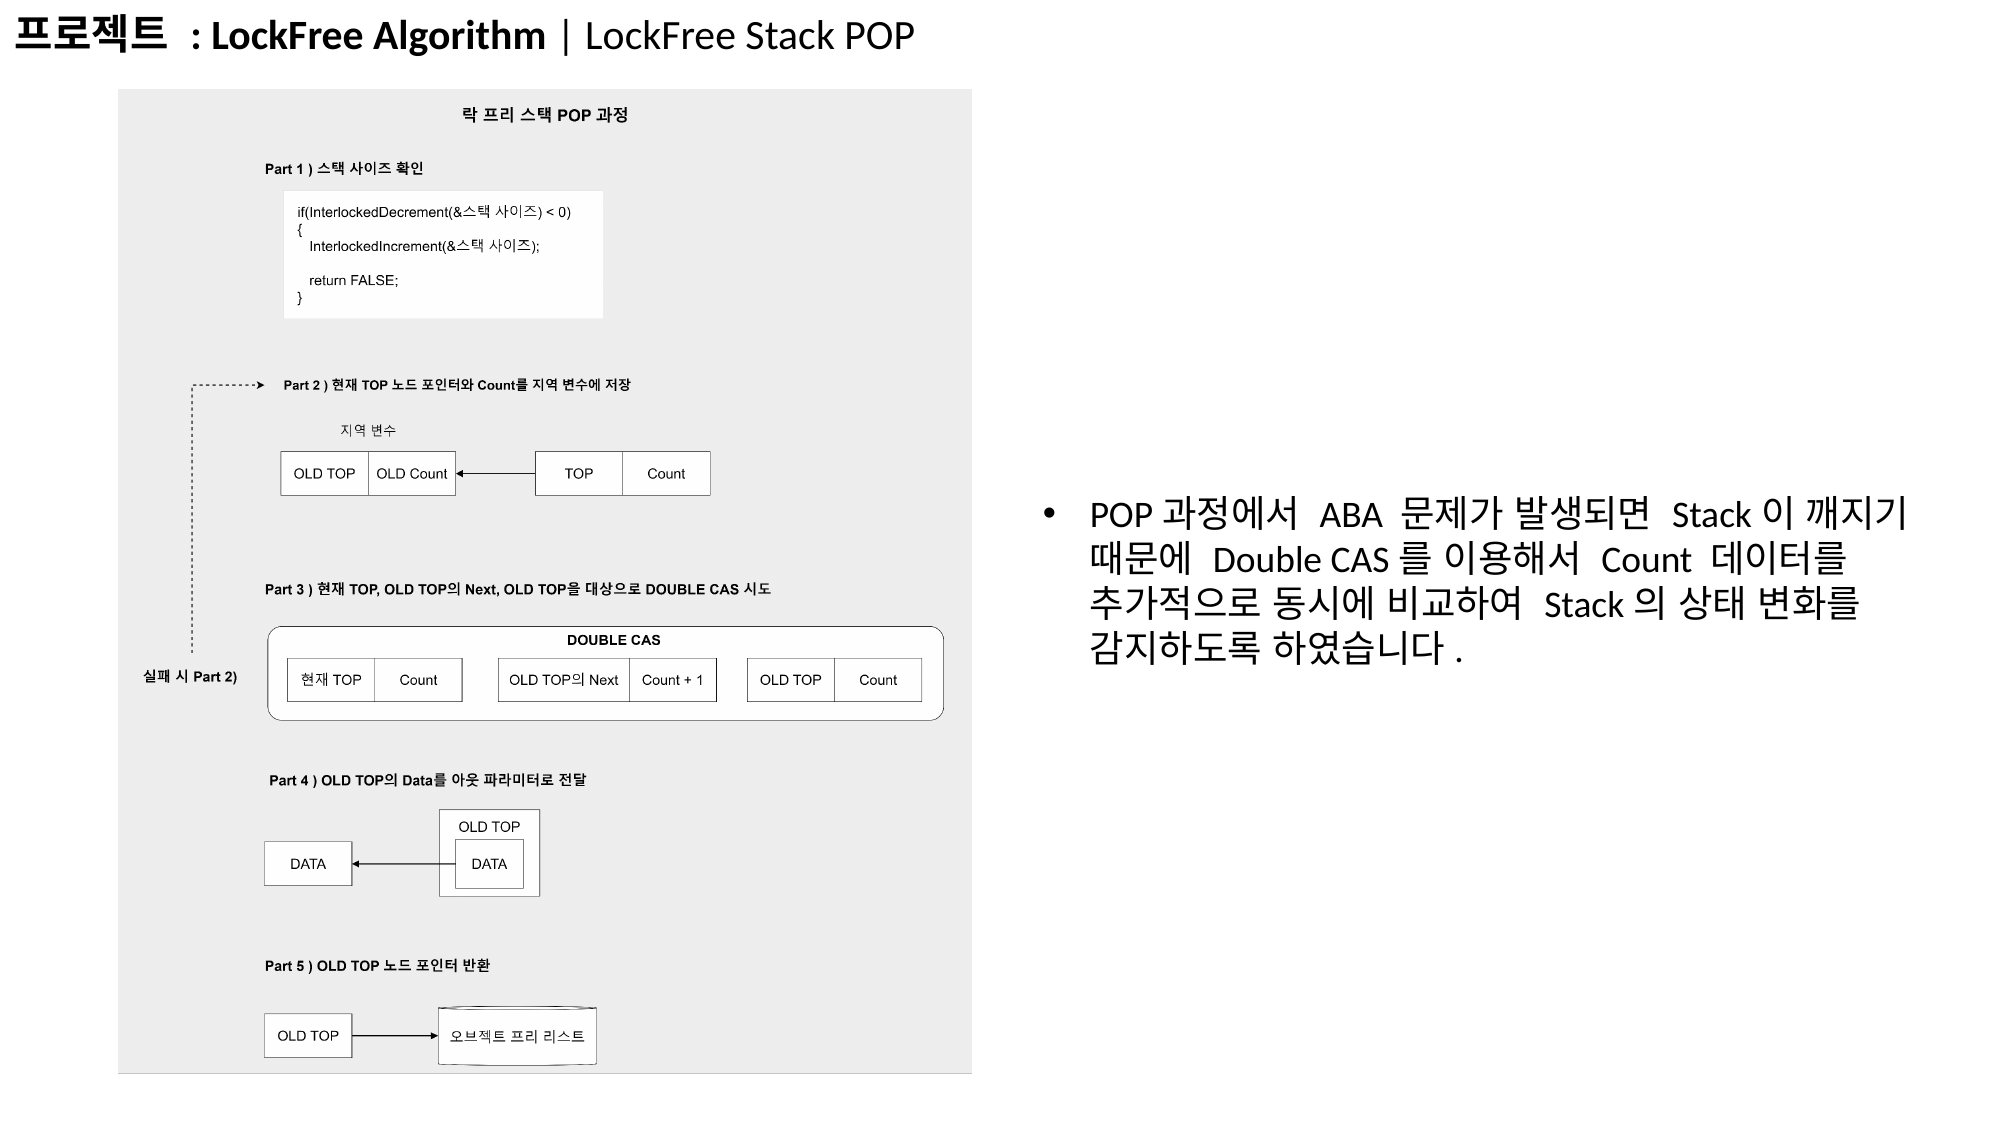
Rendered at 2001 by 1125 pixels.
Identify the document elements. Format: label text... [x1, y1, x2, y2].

text_box 프로젝트 : LockFree Algorithm | LockFree Stack POP [0, 0, 972, 65]
picture [118, 89, 972, 1074]
text_box POP과정에서 ABA 문제가 발생되면 Stack이 깨지기 때문에 Double CAS를 이용해서 Count 데이터를 추가적으로 동시에 비교하여 Stack의 상태 변화를 감지하도록 하였습니다. [1028, 482, 1941, 678]
